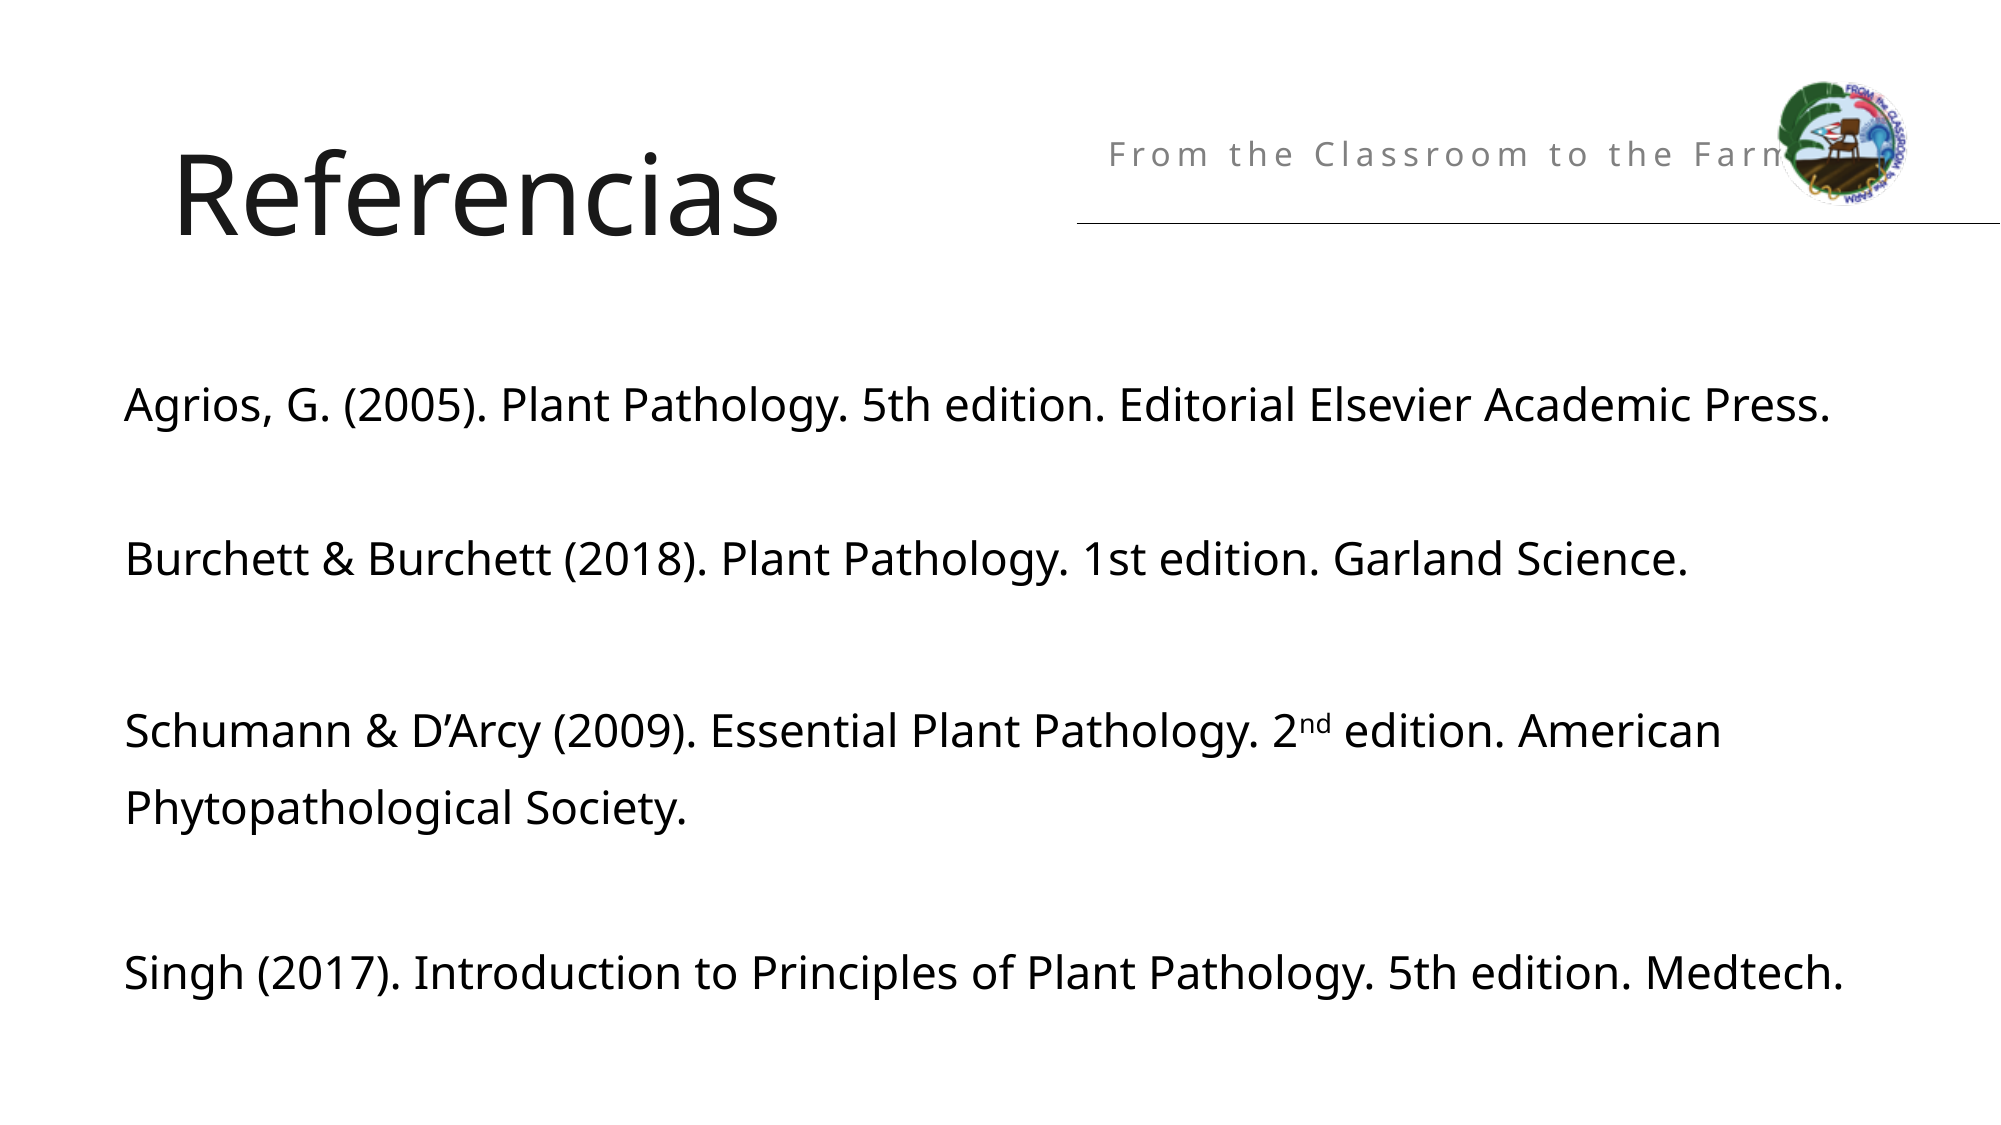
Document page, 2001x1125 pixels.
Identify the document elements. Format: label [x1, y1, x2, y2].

text_box [0, 62, 2000, 251]
text_box [0, 354, 1871, 1125]
